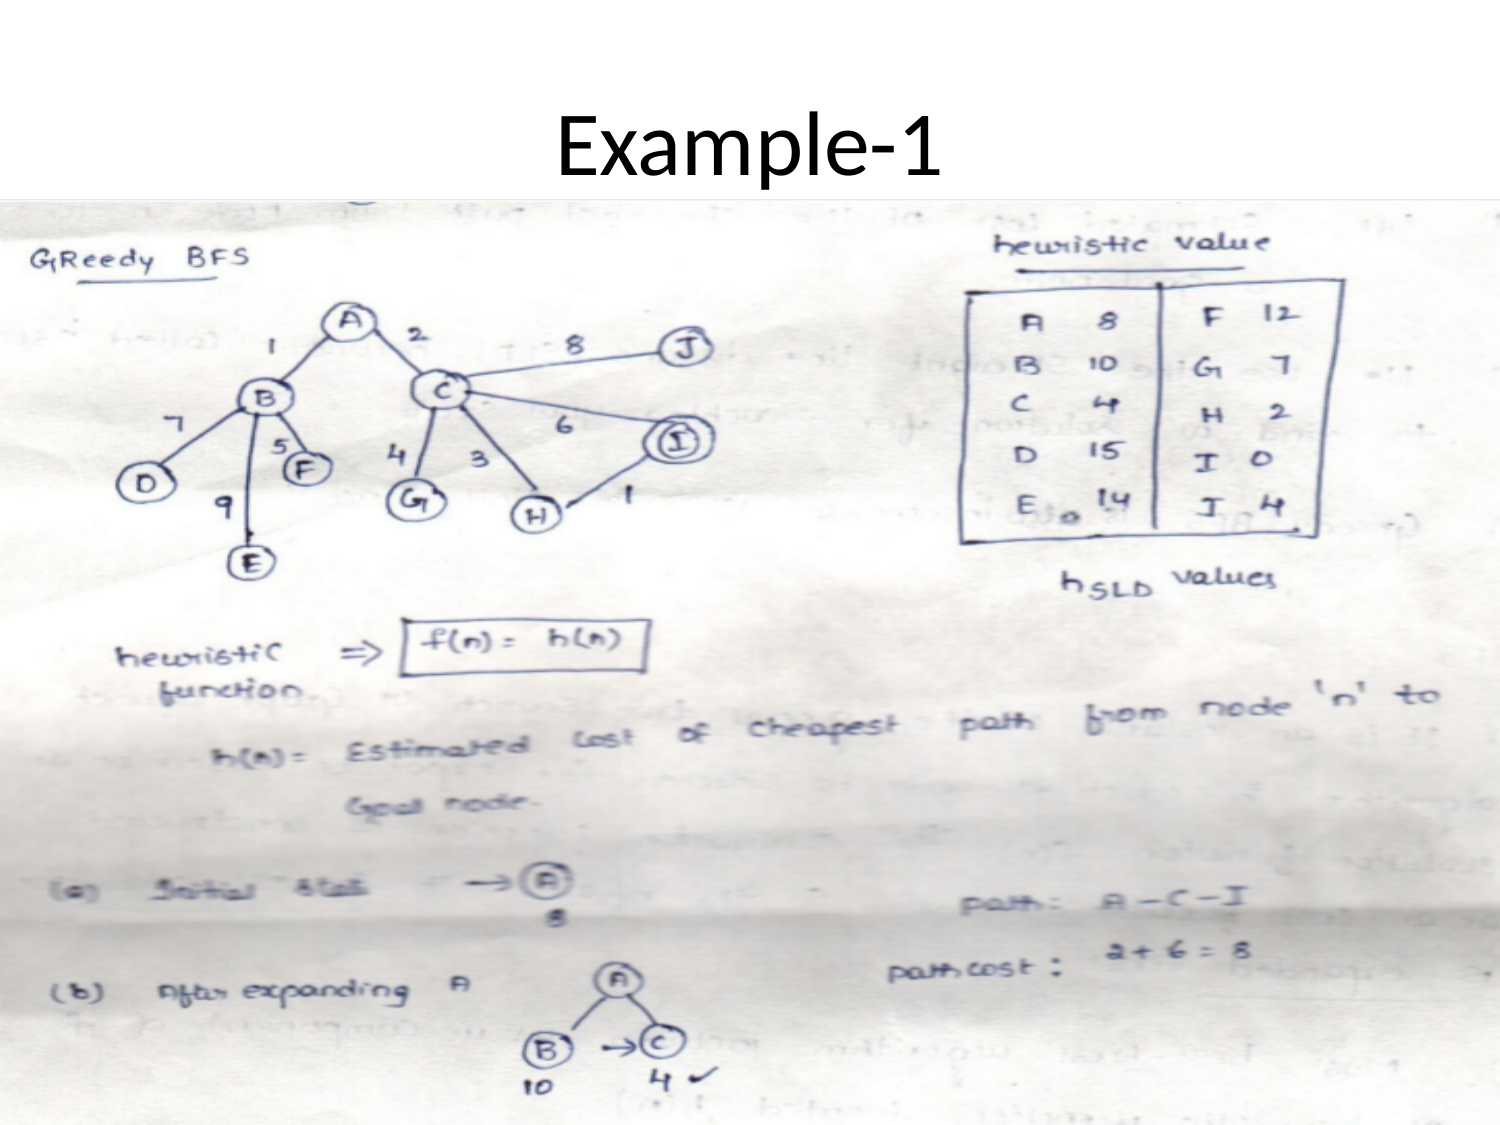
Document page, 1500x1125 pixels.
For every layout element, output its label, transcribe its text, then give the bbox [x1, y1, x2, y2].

picture [0, 199, 1500, 1125]
title Example-1 [75, 45, 1425, 198]
